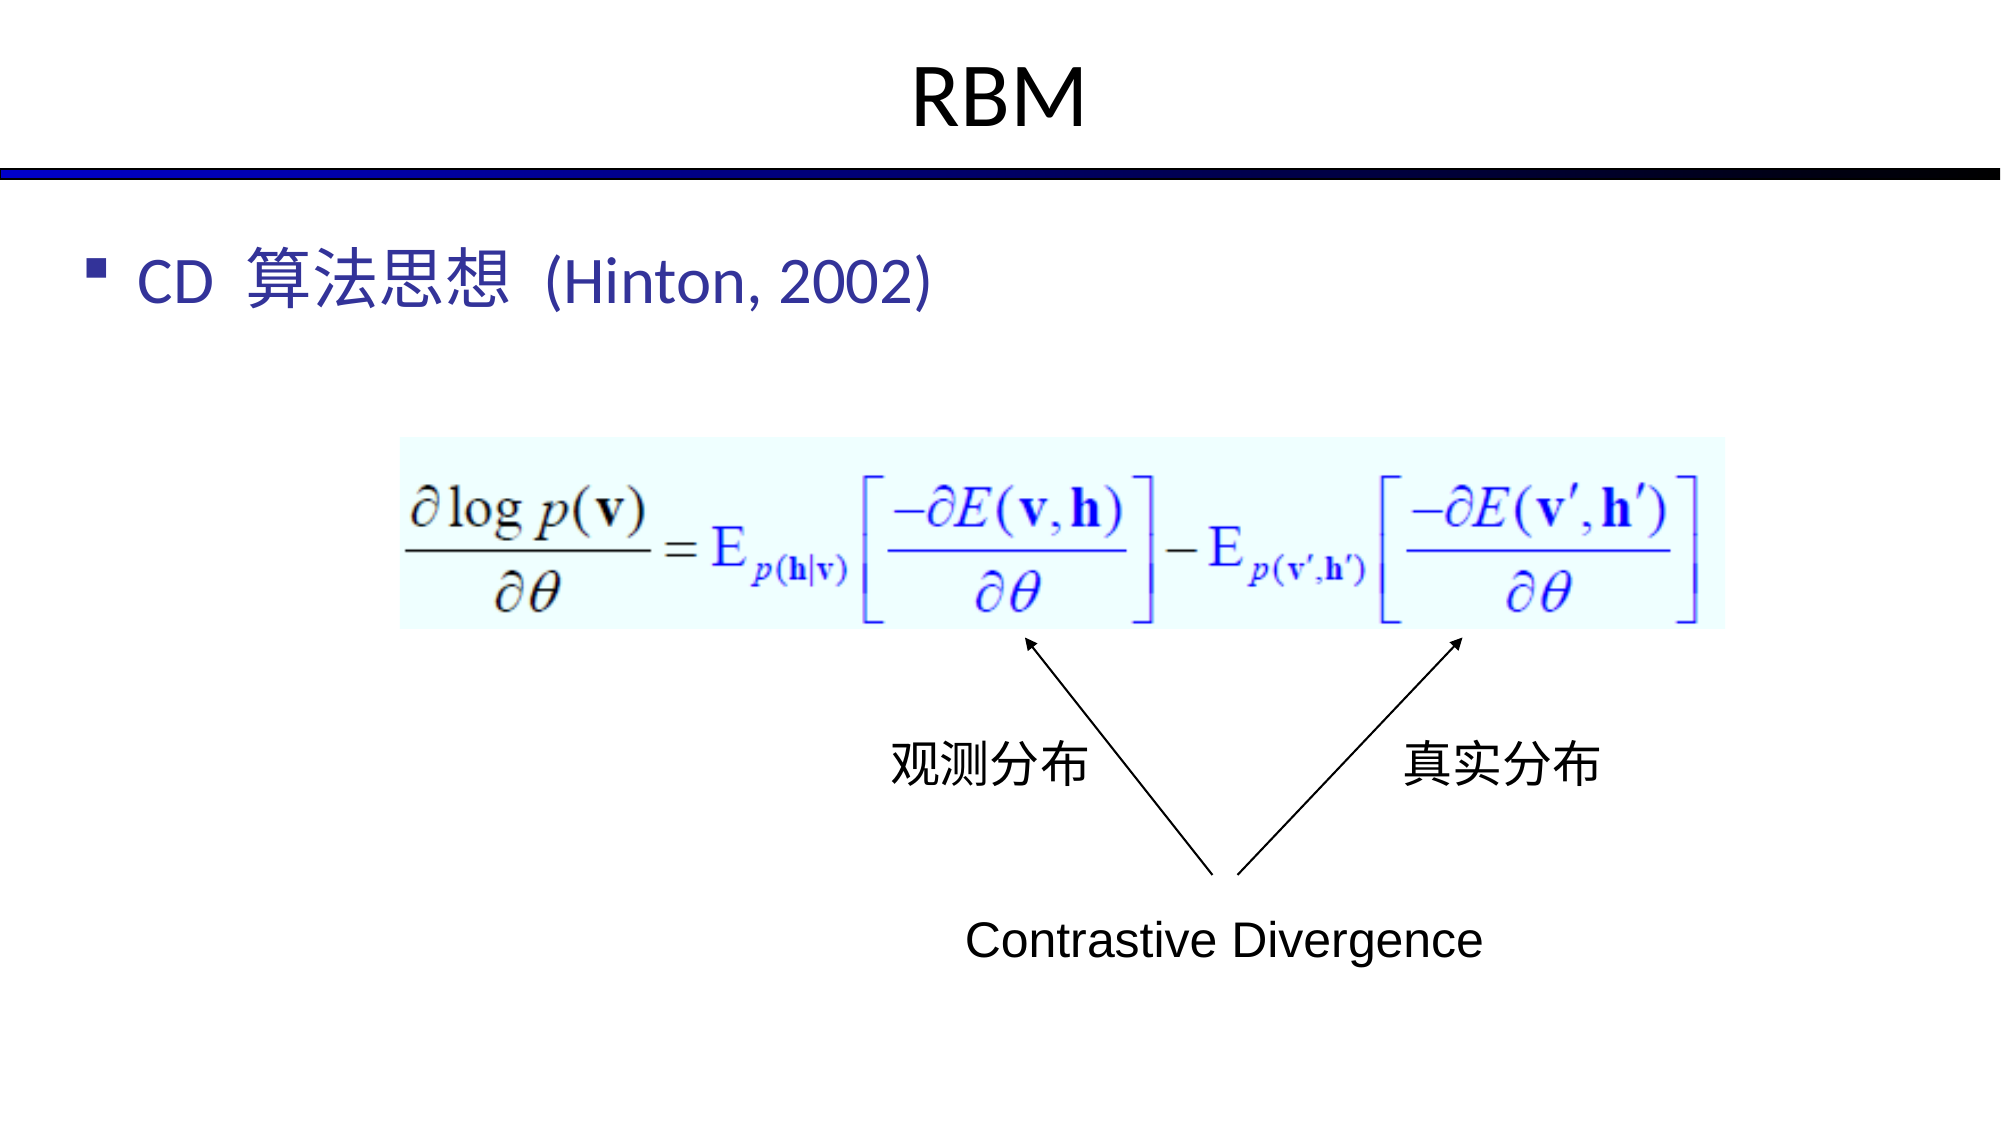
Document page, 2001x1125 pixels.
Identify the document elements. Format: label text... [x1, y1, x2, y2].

text_box [1237, 638, 1463, 876]
text_box 真实分布 [1387, 724, 1618, 800]
title RBM [0, 0, 2000, 184]
text_box 观测分布 [875, 724, 1105, 800]
picture [399, 437, 1726, 629]
text_box [1025, 638, 1213, 876]
text_box Contrastive Divergence [949, 899, 1550, 975]
list CD 算法思想 (Hinton, 2002) [66, 228, 1934, 1006]
